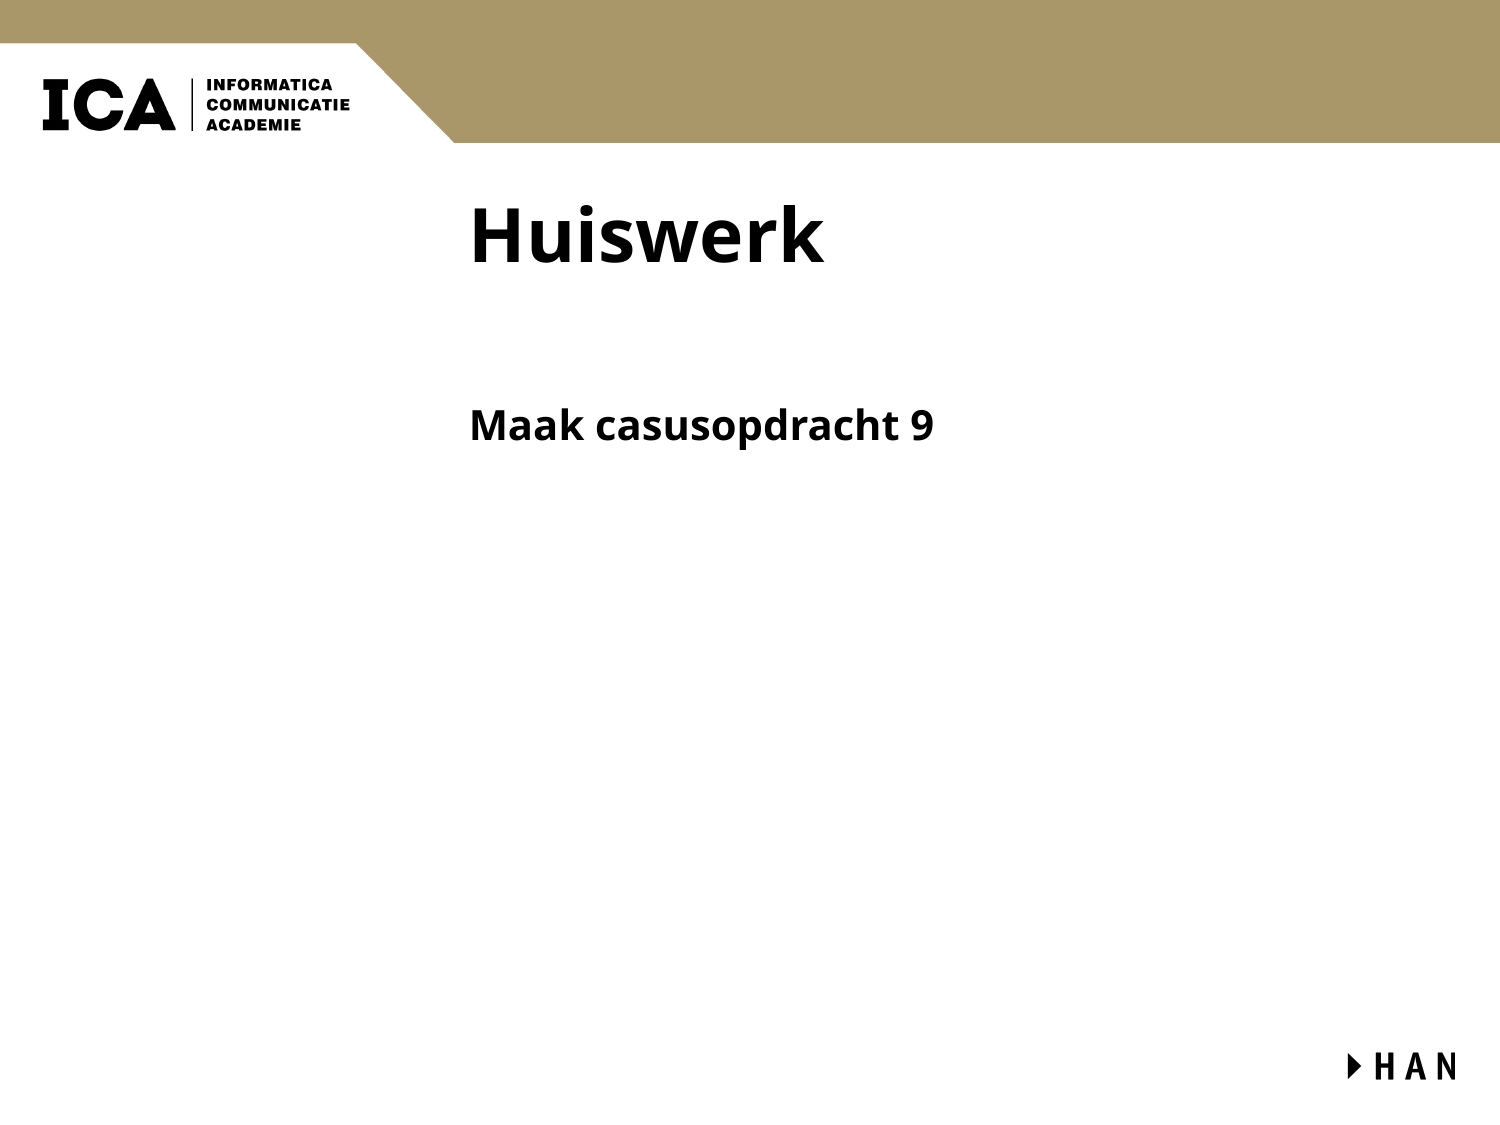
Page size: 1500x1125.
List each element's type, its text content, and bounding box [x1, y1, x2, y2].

title Huiswerk [453, 179, 1455, 287]
list Maak casusopdracht 9 [453, 391, 1455, 1040]
